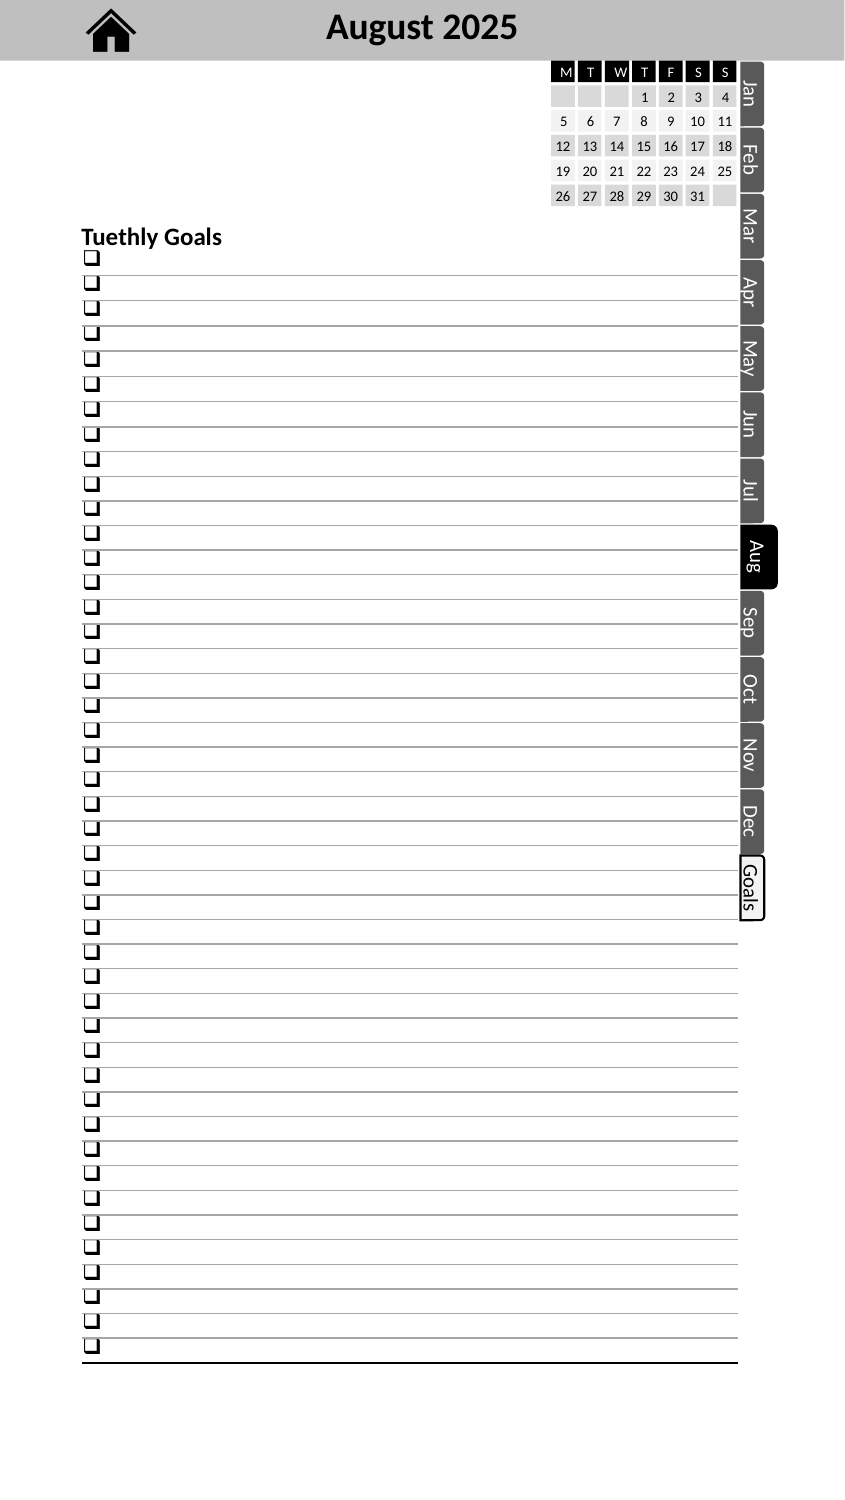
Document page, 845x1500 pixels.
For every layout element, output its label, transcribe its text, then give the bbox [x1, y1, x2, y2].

text_box Dec [739, 788, 766, 855]
text_box Jan [739, 60, 766, 127]
text_box Nov [739, 722, 766, 789]
text_box Oct [739, 656, 766, 722]
text_box Feb [739, 126, 766, 193]
text_box Jul [739, 457, 766, 523]
text_box Sep [739, 589, 766, 656]
text_box Goals [739, 854, 766, 922]
list August 2025 [190, 0, 655, 61]
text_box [551, 60, 737, 207]
text_box Jun [739, 391, 766, 458]
picture [82, 1, 140, 59]
text_box May [739, 325, 766, 392]
text_box Apr [739, 258, 766, 325]
text_box Aug [739, 523, 779, 591]
text_box Mar [739, 192, 766, 259]
